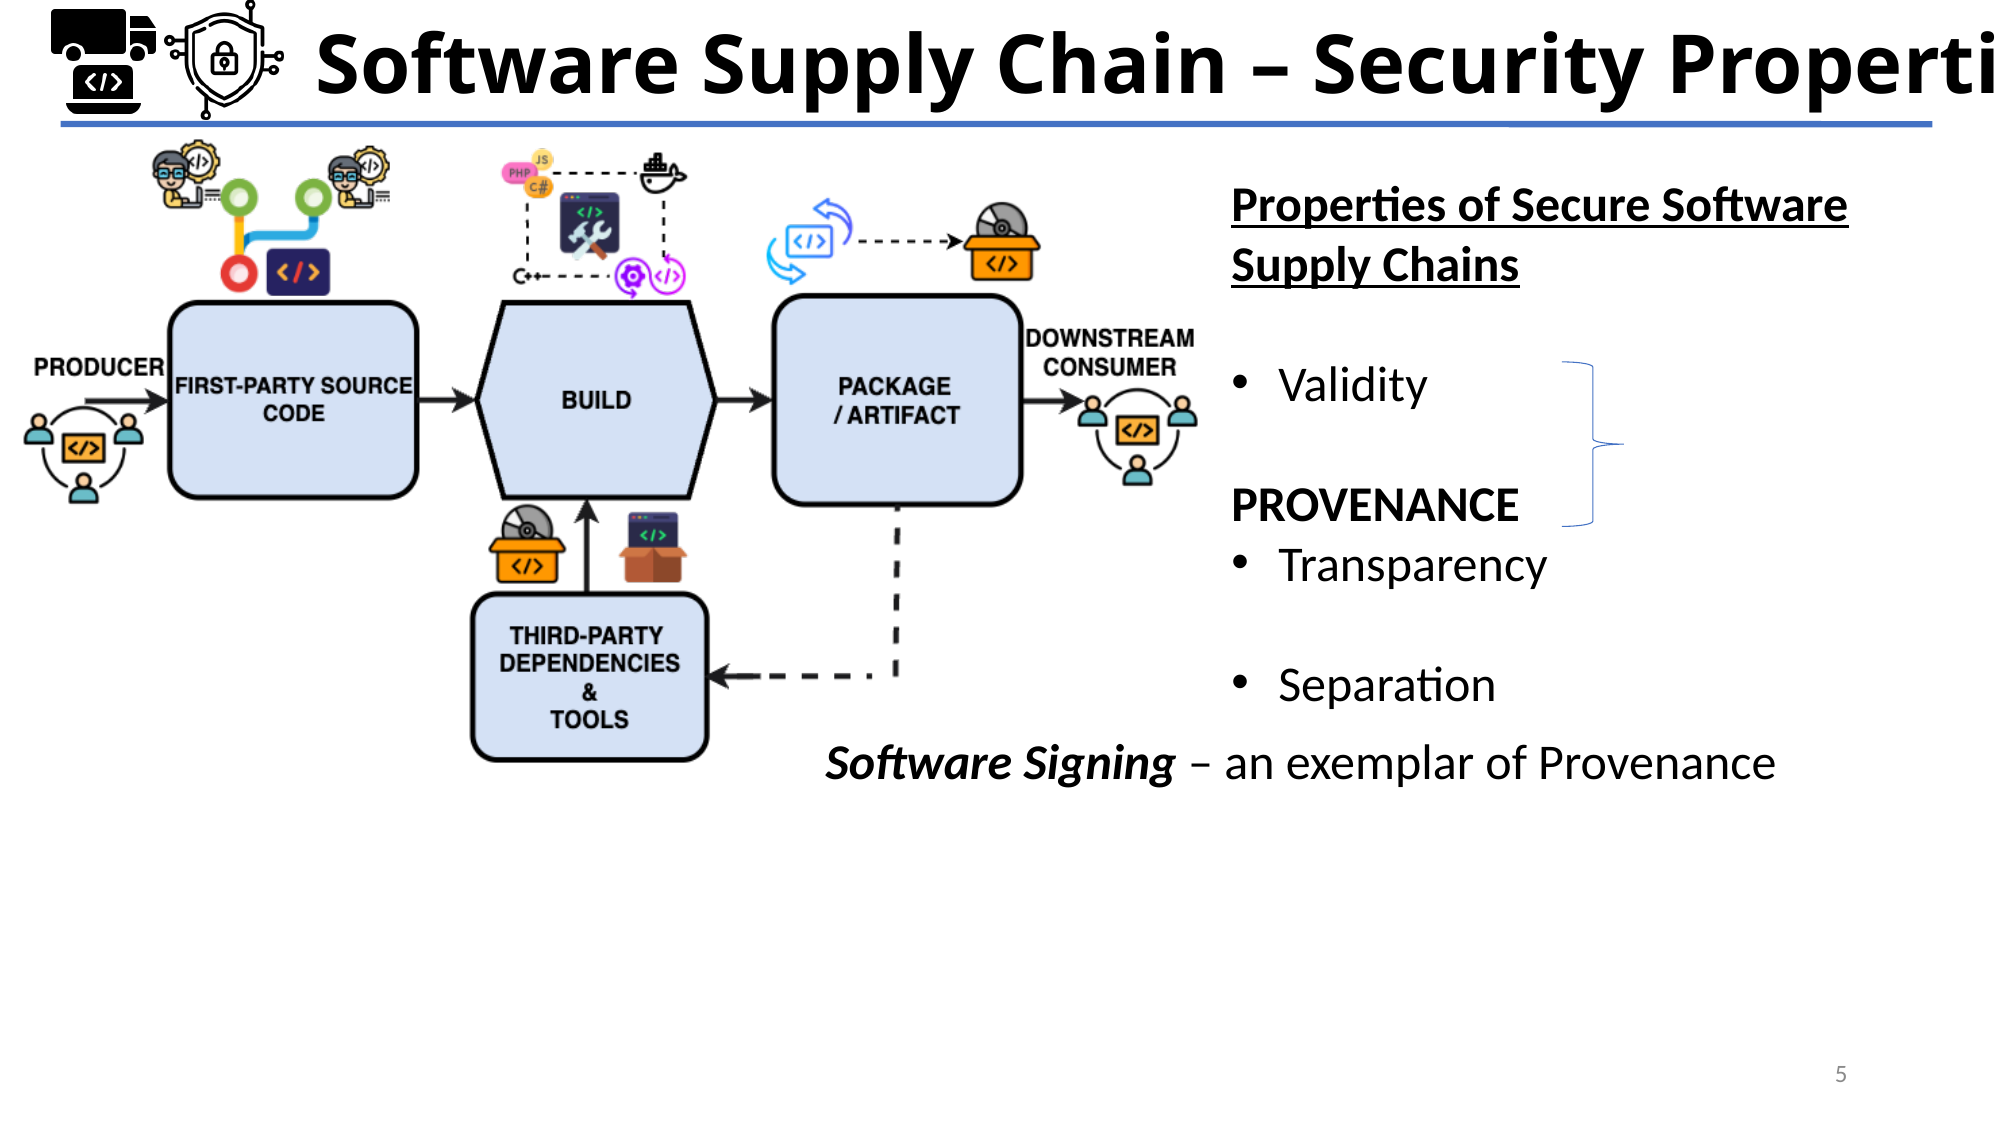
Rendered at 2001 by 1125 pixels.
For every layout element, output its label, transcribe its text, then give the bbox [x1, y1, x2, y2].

title Software Supply Chain – Security Properties [300, 14, 2000, 120]
text_box Properties of Secure Software Supply Chains Validity PROVENANCE Transparency Separation [1216, 163, 1940, 719]
picture [43, 1, 163, 121]
list Software Signing – an exemplar of Provenance [60, 124, 1933, 1103]
slide_number 5 [1412, 1042, 1863, 1103]
text_box [1561, 361, 1624, 527]
picture [17, 139, 1210, 800]
picture [164, 0, 284, 120]
